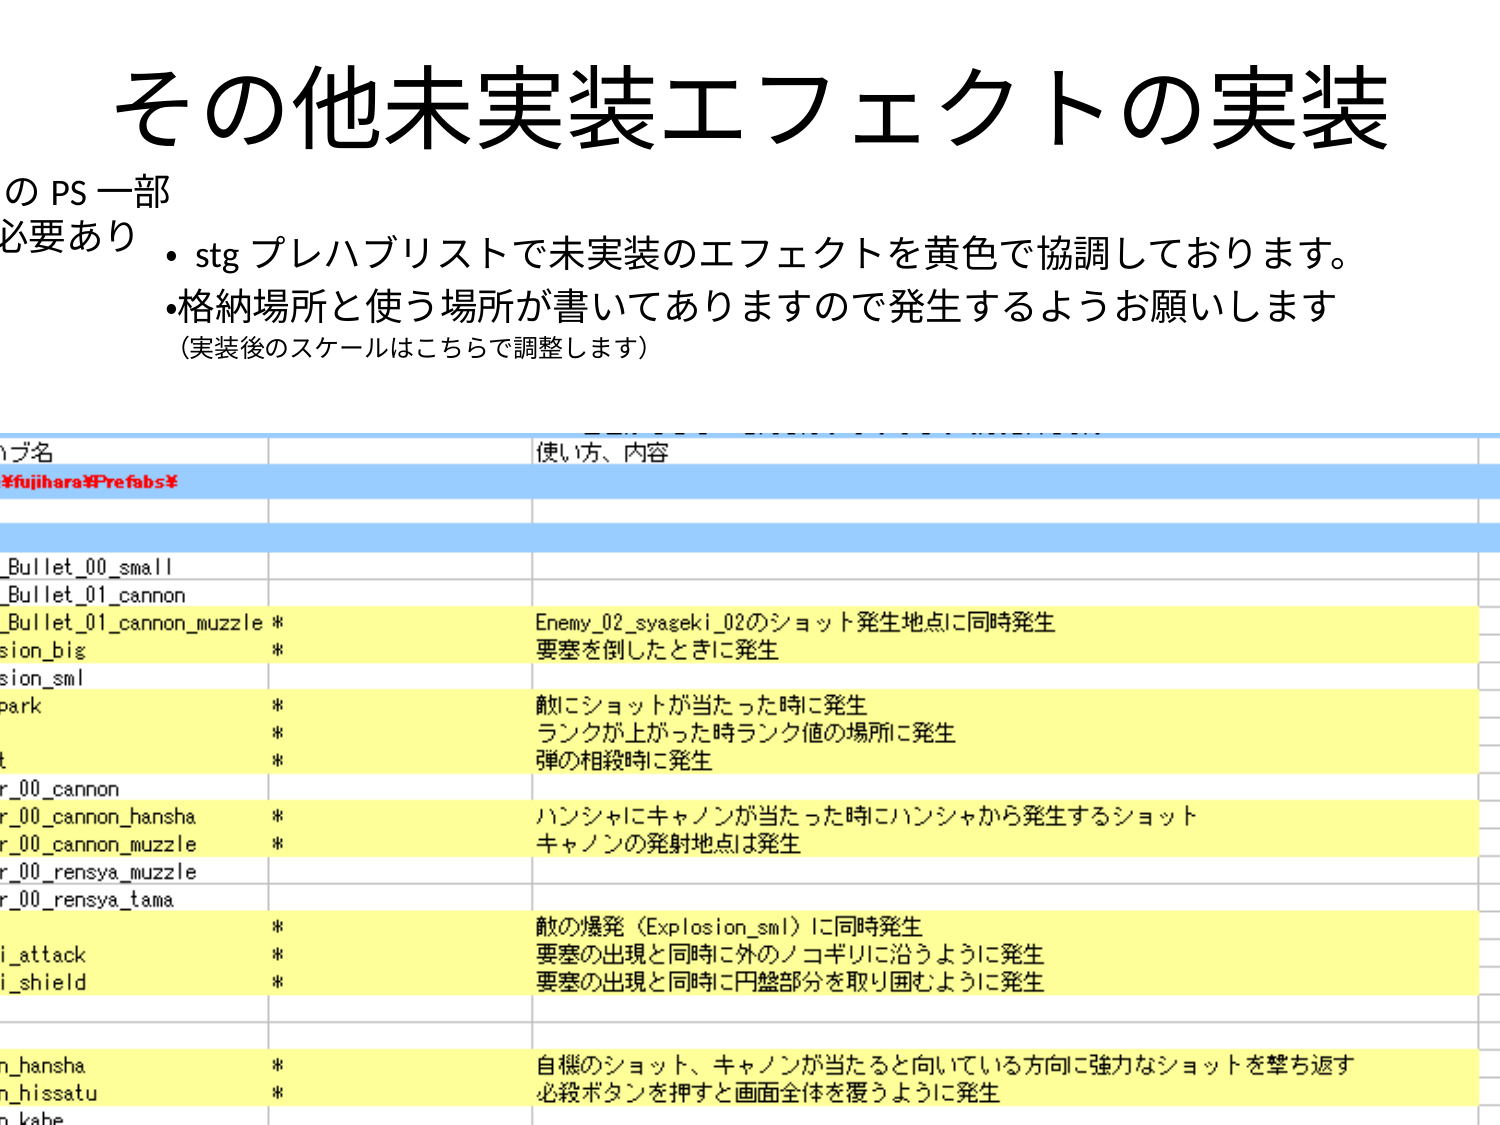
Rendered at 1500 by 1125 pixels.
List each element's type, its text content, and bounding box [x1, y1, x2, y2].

picture [0, 433, 1500, 1125]
list ・ stgプレハブリストで未実装のエフェクトを黄色で協調しております。 ・格納場所と使う場所が書いてありますので発生するようお願いします （実装後のスケールはこちらで調整します） [75, 222, 1425, 432]
text_box FB ・すべて入っている ・撃破の波紋 飛び散りのPS一部 スケール等の背優彩は必要あり [0, 70, 399, 310]
title その他未実装エフェクトの実装 [75, 11, 1425, 200]
